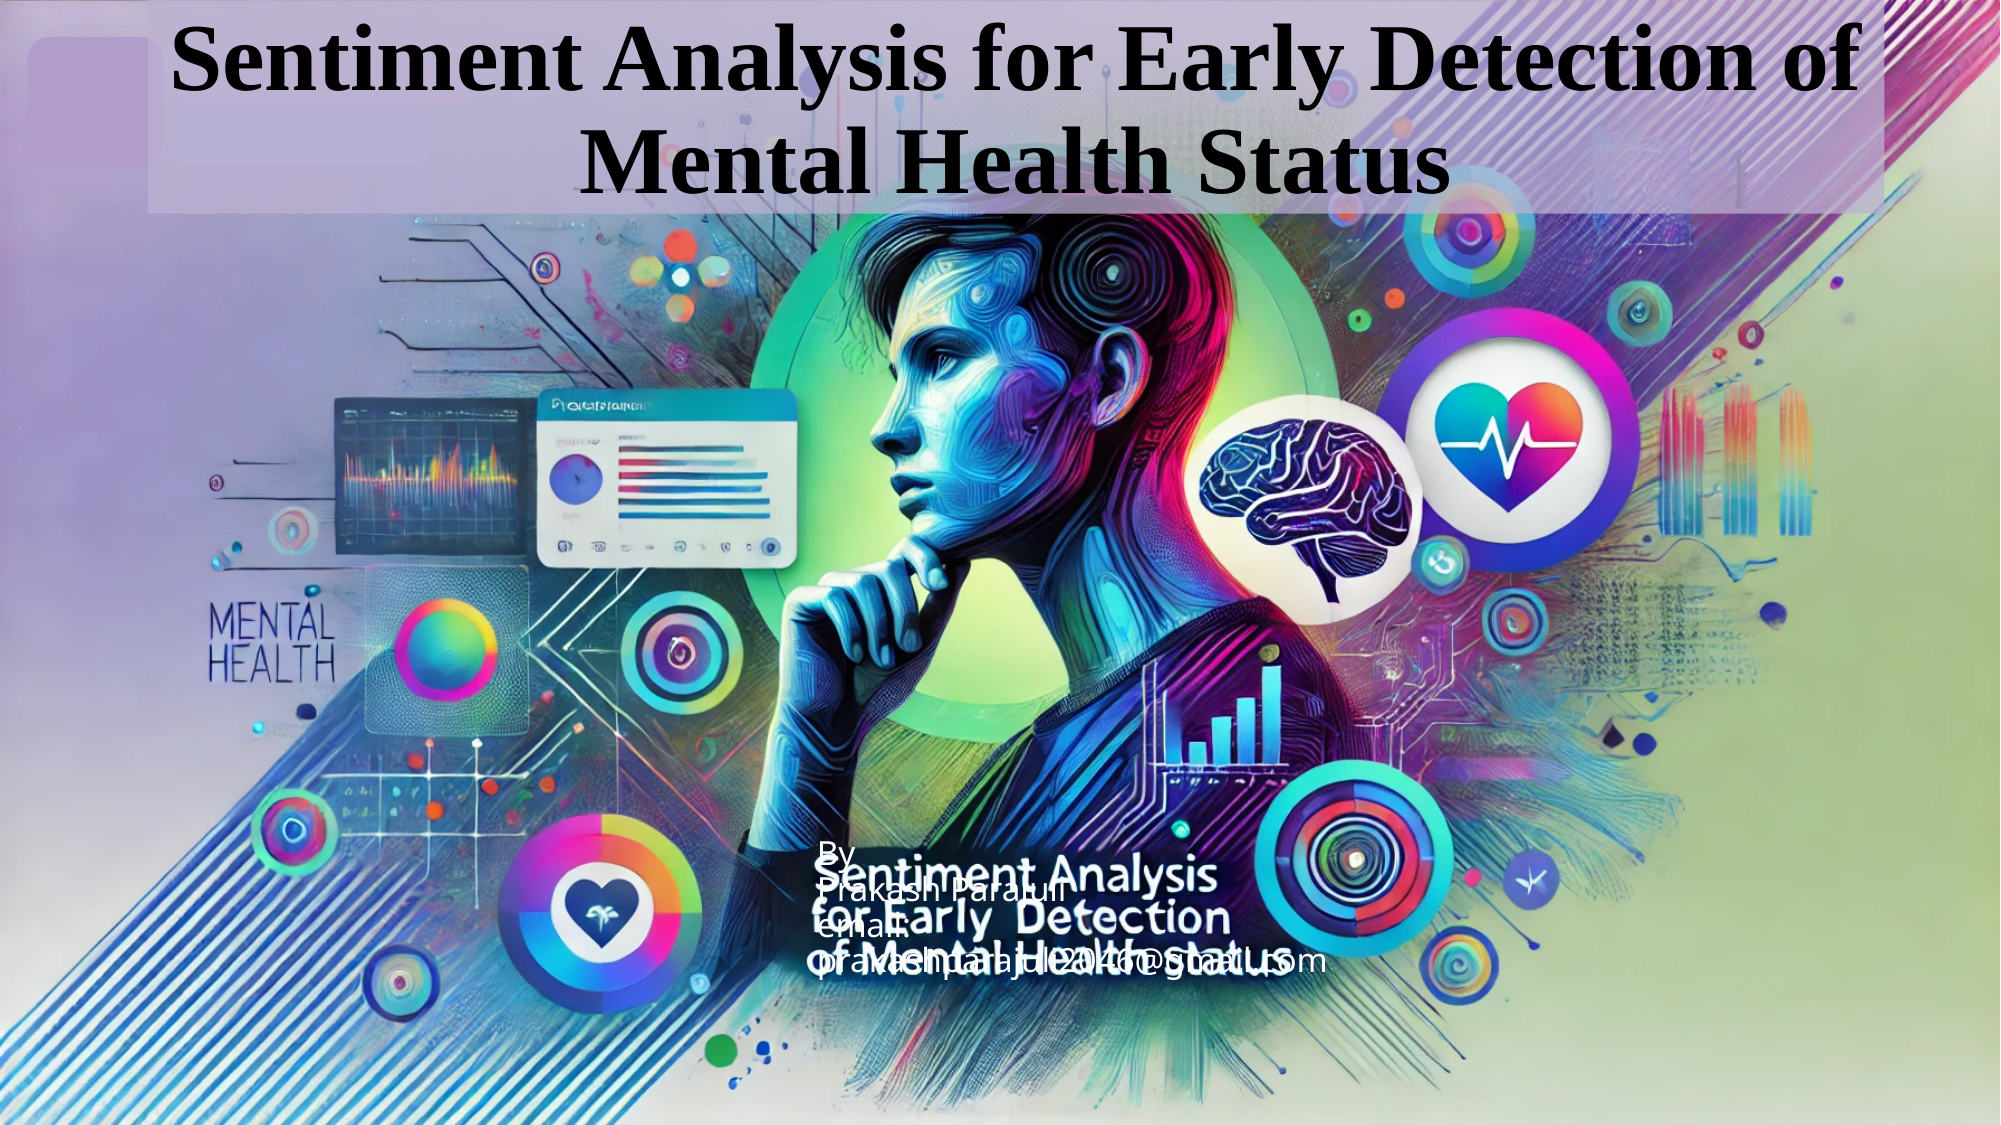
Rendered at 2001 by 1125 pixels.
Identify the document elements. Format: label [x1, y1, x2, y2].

text_box [26, 36, 475, 170]
picture [0, 0, 2000, 1125]
